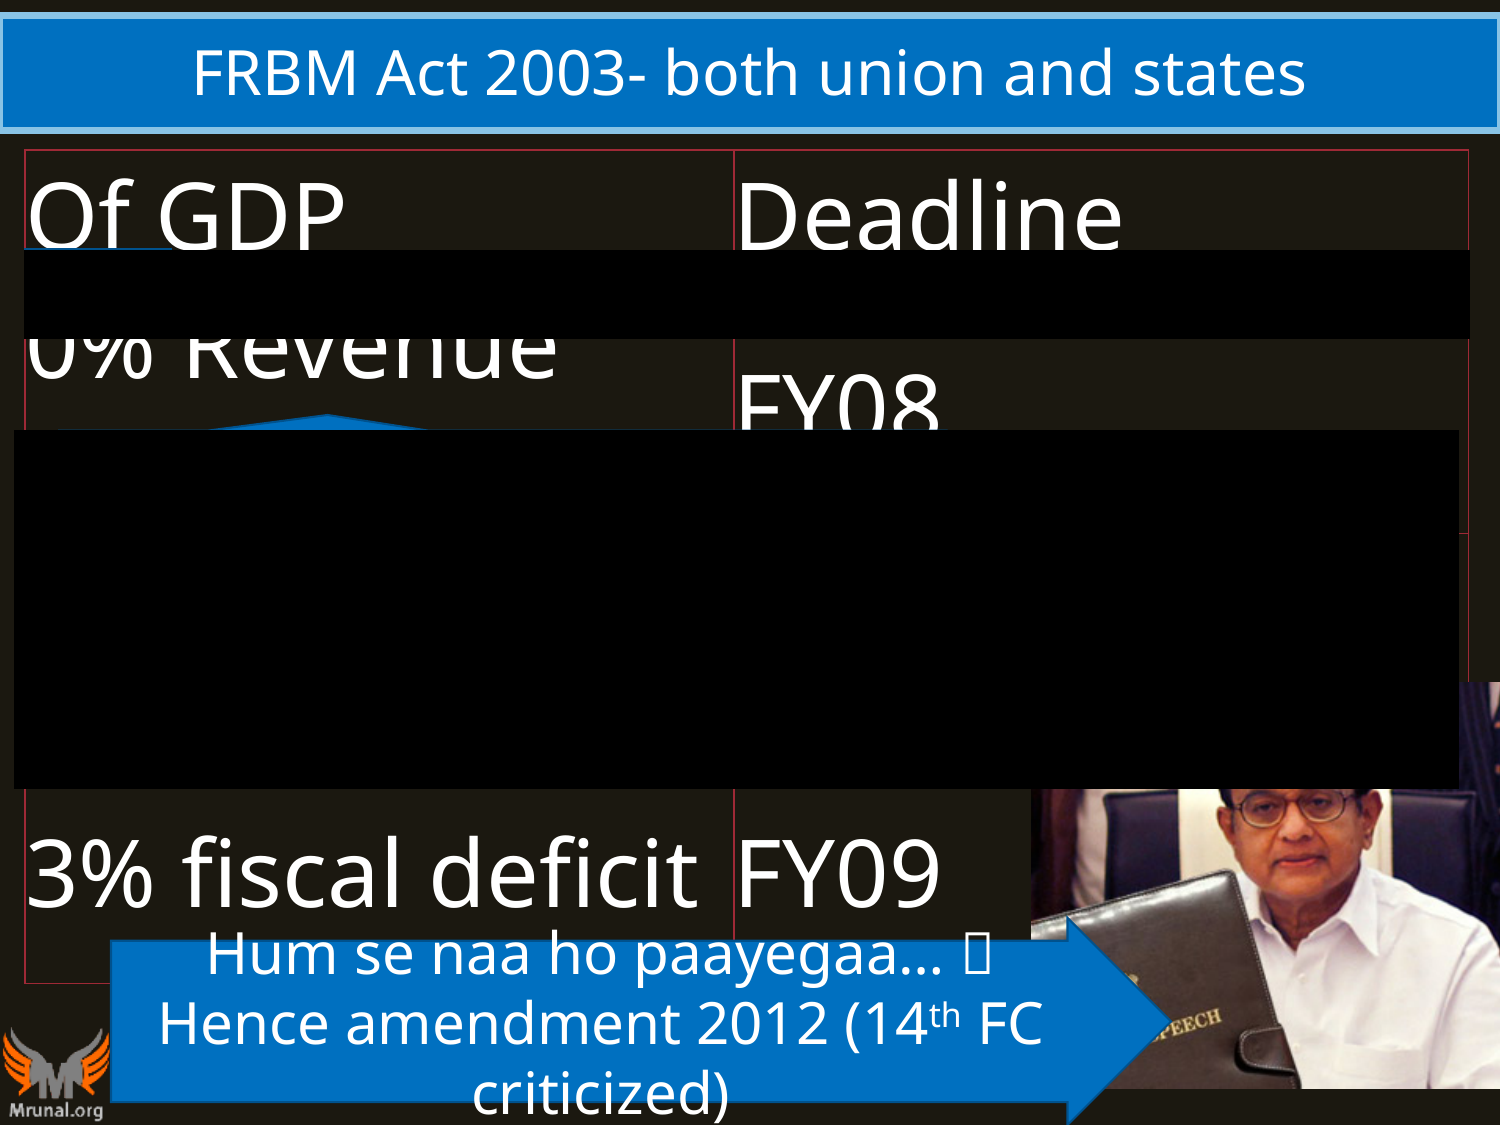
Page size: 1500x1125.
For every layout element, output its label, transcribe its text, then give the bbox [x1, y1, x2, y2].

text_box [24, 250, 1470, 339]
table_cell 3% fiscal deficit [26, 789, 733, 983]
picture [1031, 682, 1500, 1090]
table_header Deadline [735, 151, 1468, 250]
table_header Of GDP [26, 151, 733, 250]
table_cell FY15 [1459, 534, 1468, 682]
picture [0, 1024, 114, 1125]
table_cell 0% Revenue deficit [26, 339, 733, 430]
table_cell FY08 [735, 339, 1468, 533]
table_cell FY09 [735, 789, 1031, 939]
text_box Hum se naa ho paayegaa…  Hence amendment 2012 (14th FC criticized) [109, 939, 1104, 1125]
text_box Deduct the grants given for capital assets [58, 413, 948, 430]
title FRBM Act 2003- both union and states [0, 12, 1500, 134]
text_box [14, 430, 1459, 789]
